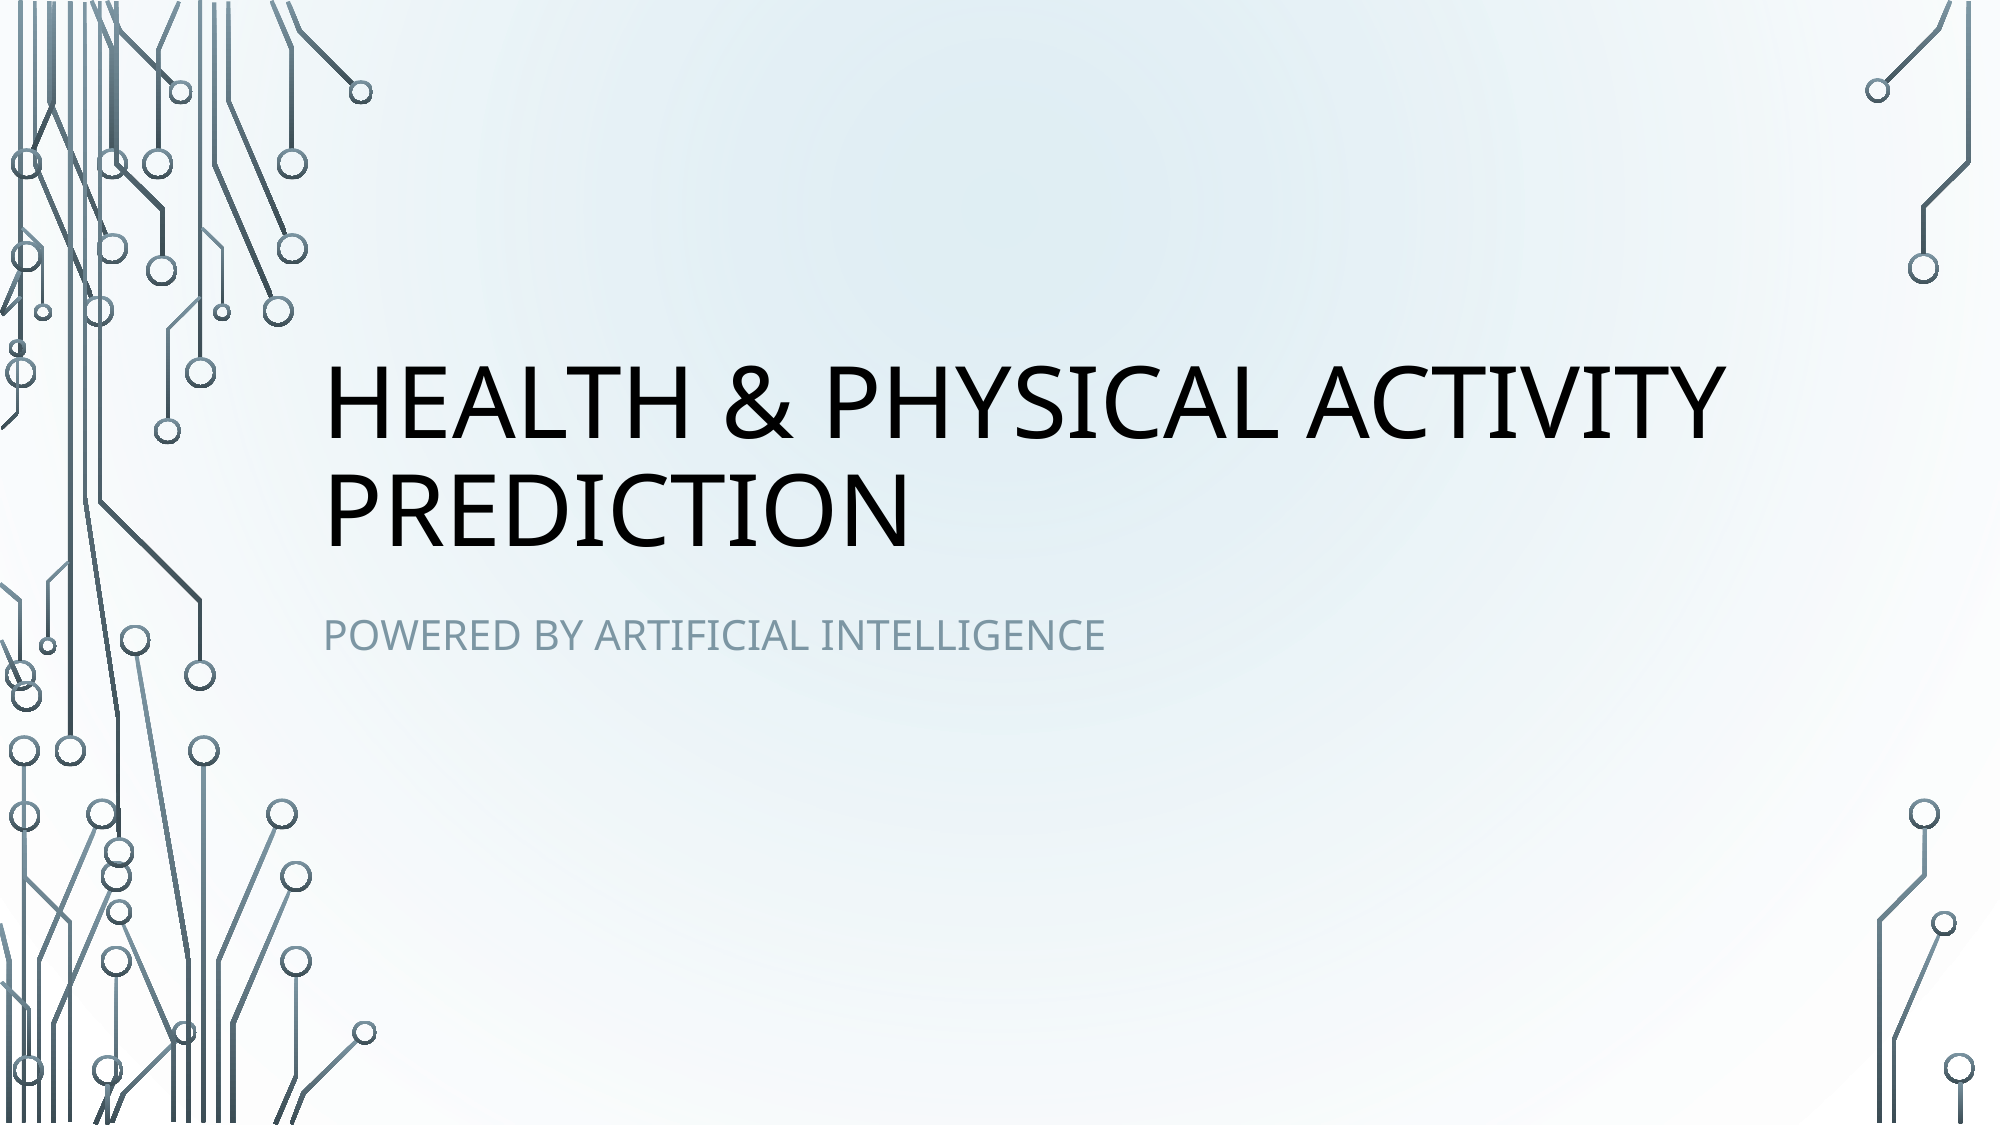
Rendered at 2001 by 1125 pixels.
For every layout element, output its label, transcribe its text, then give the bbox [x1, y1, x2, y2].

subtitle Powered by artificial intelligence [307, 590, 1750, 863]
title HEALTH & PHYSICAL ACTIVITY prediction [307, 184, 1750, 576]
